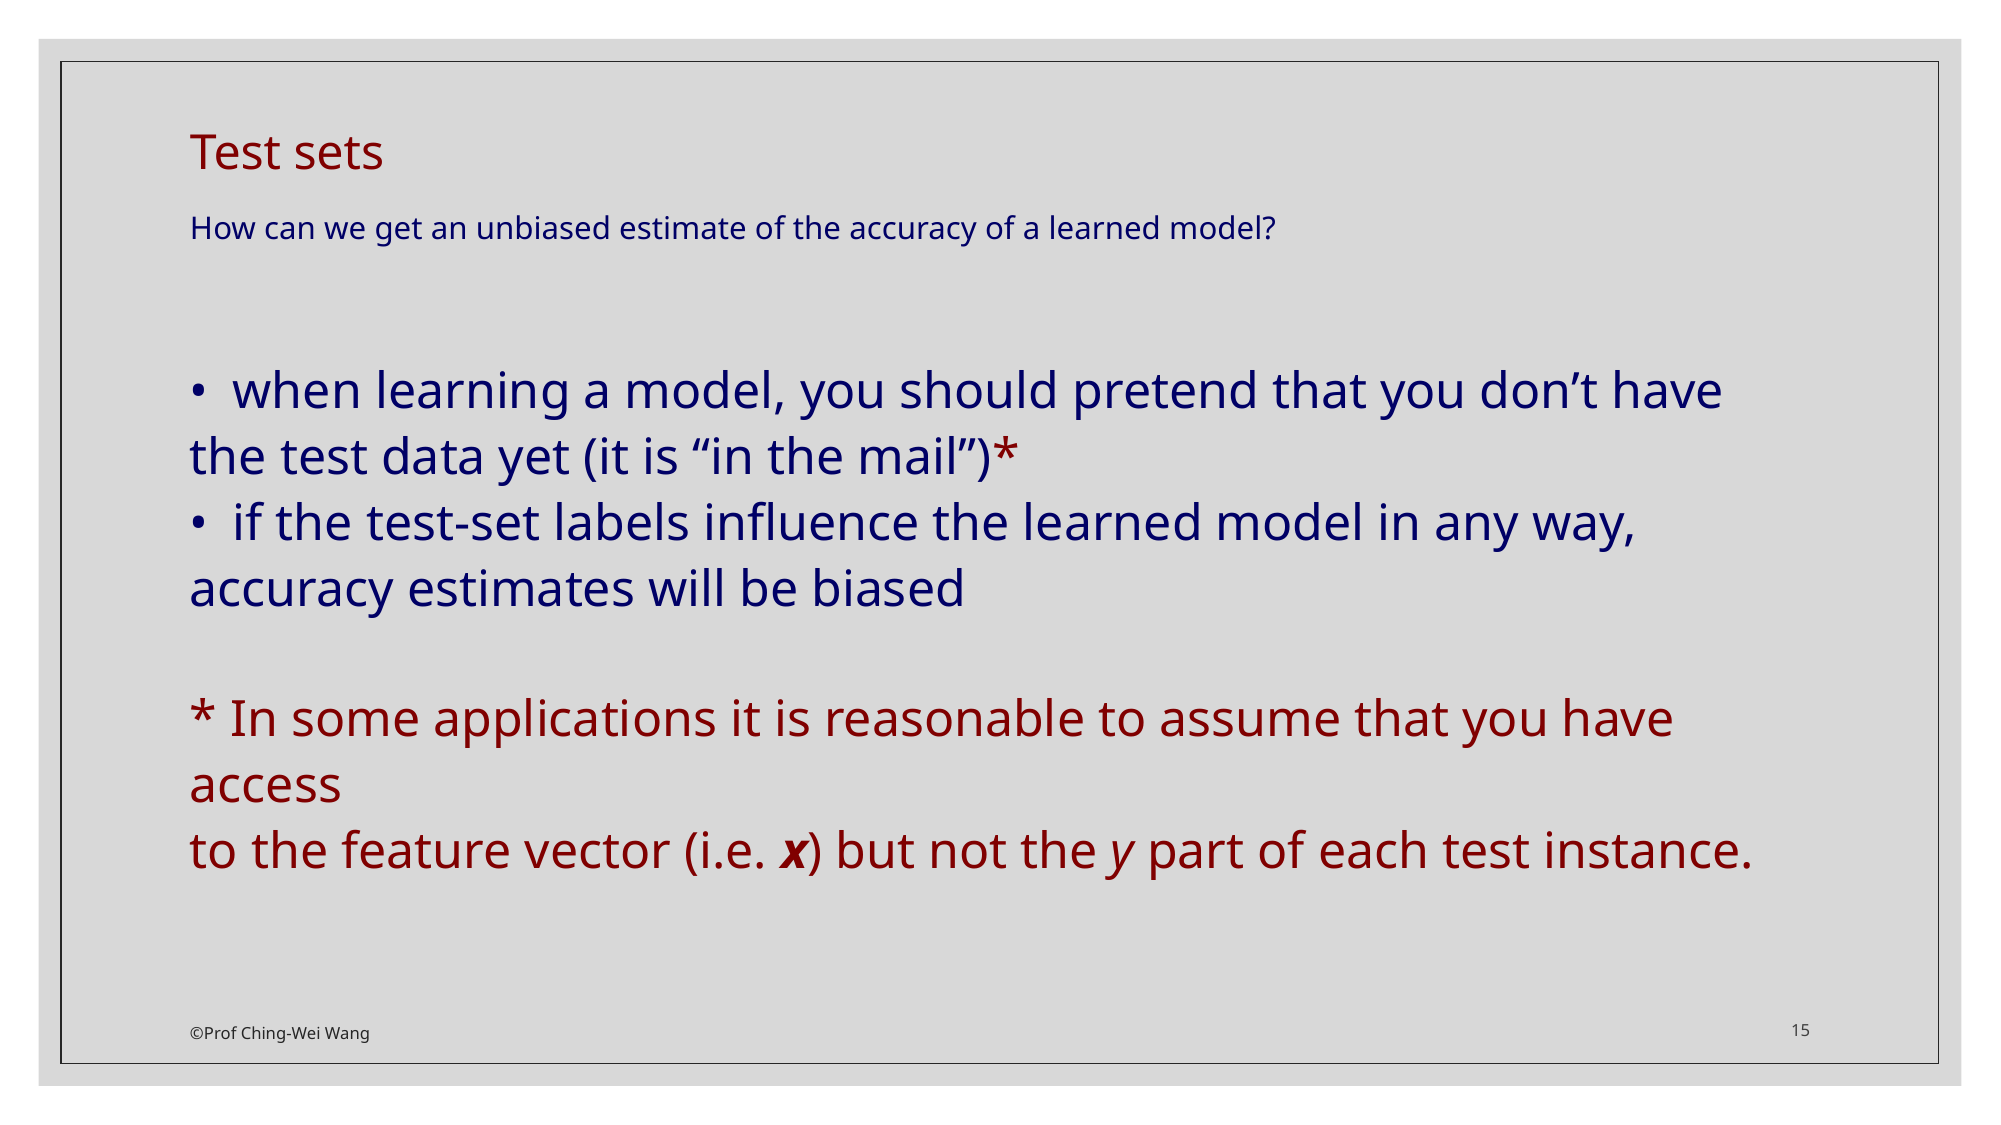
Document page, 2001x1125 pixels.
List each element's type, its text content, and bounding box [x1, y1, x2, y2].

text_box Test sets How can we get an unbiased estimate of the accuracy of a learned model? [174, 119, 1825, 345]
slide_number 15 [1687, 990, 1825, 1050]
list • when learning a model, you should pretend that you don’t have the test data yet (it is “in the mail”)* • if the test-set labels influence the learned model in any way, accuracy estimates will be biased * In some applications it is reasonable to assume that you have access to the feature vector (i.e. x) but not the y part of each test instance. [174, 345, 1825, 977]
footer ©Prof Ching-Wei Wang [174, 990, 1130, 1050]
